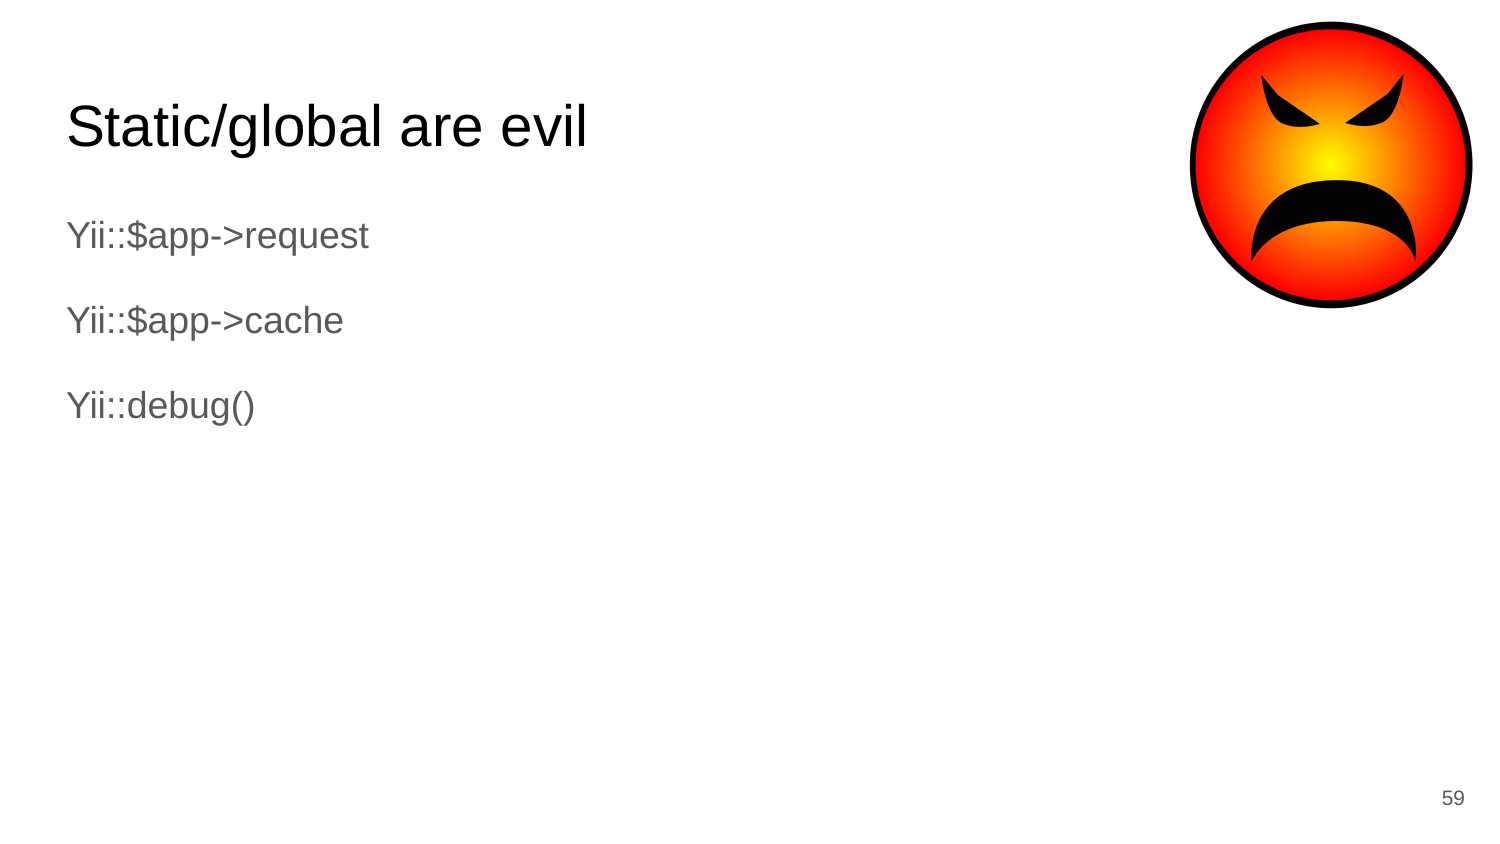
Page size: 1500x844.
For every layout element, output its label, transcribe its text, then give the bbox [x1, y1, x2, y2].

picture [1176, 11, 1481, 315]
list Yii::$app->request Yii::$app->cache Yii::debug() [51, 189, 1449, 750]
title Static/global are evil [51, 72, 1171, 167]
slide_number ‹#› [1389, 764, 1480, 830]
